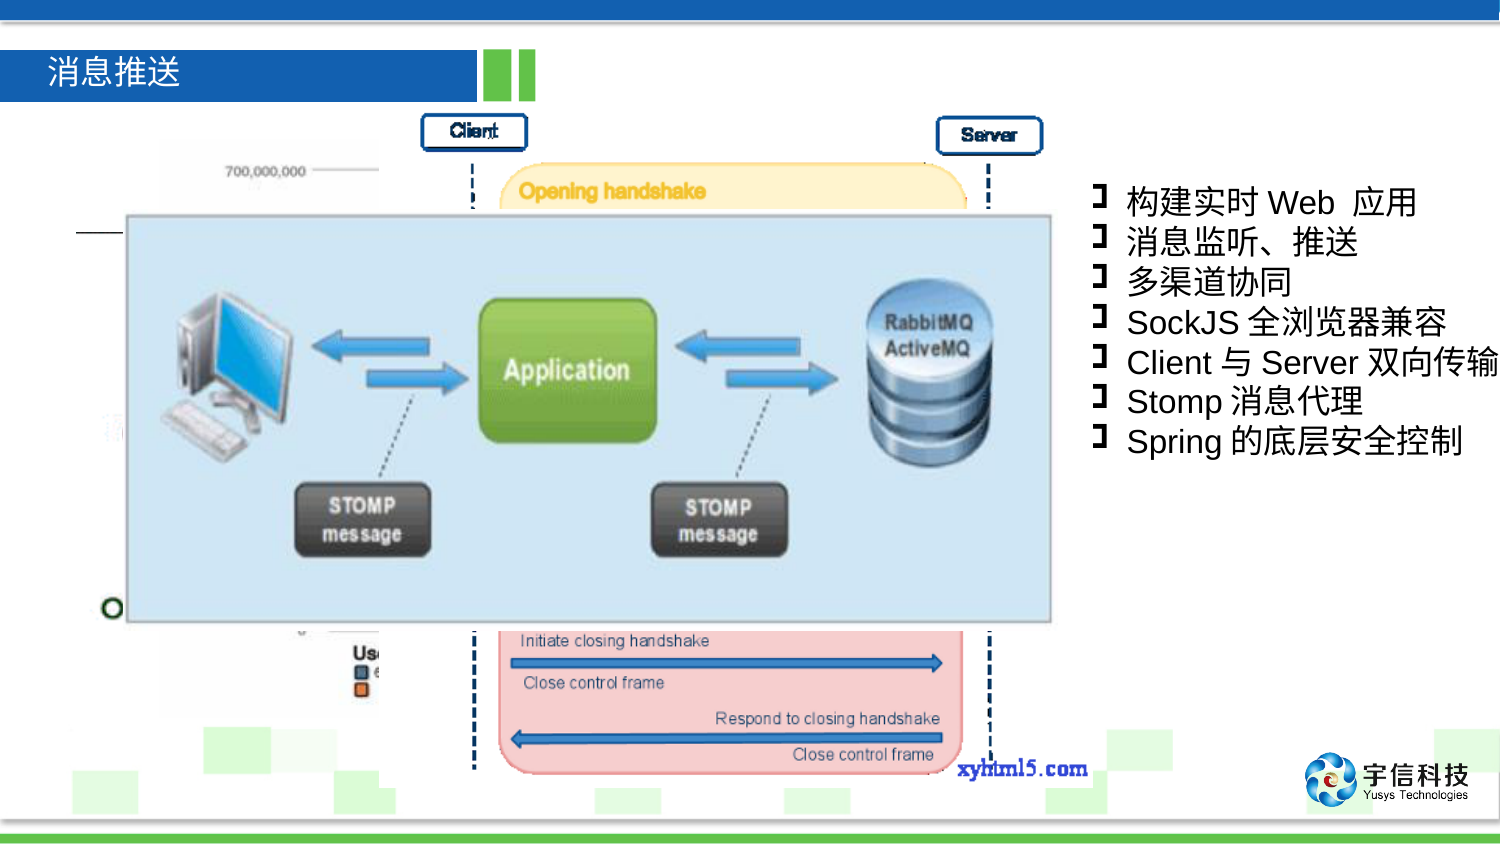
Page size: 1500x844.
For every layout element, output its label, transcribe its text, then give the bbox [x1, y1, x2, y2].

picture [0, 0, 1500, 835]
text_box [0, 43, 536, 103]
text_box 构建实时Web 应用 消息监听、推送 多渠道协同 SockJS全浏览器兼容 Client与Server双向传输 Stomp消息代理 Spring的底层安全控制 [1097, 173, 1500, 468]
